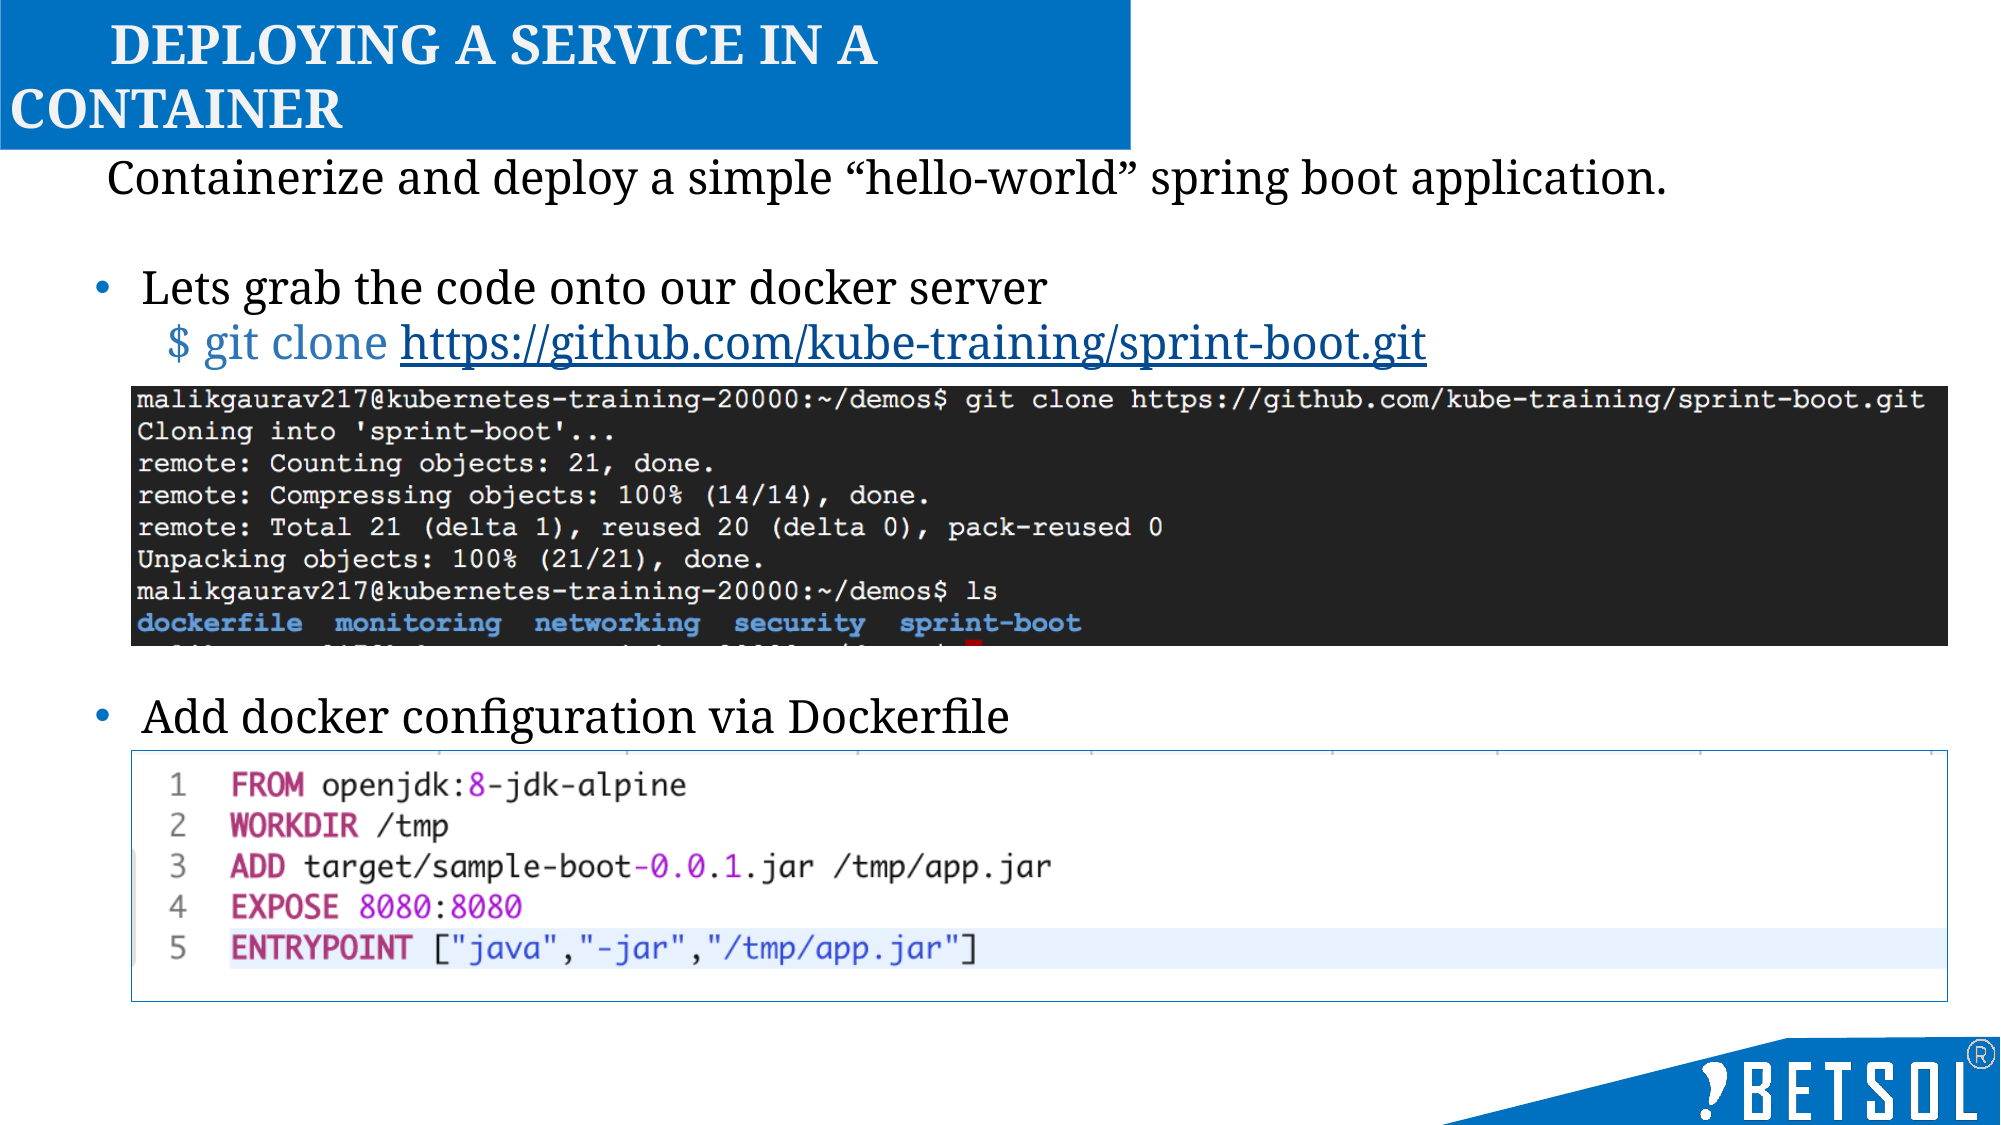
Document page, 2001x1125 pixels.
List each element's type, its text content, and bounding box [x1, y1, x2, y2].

text_box Deploying a service in a container [0, 0, 1131, 150]
text_box Containerize and deploy a simple “hello-world” spring boot application. Lets grab the code onto our docker server $ git clone https://github.com/kube-training/sprint-boot.git [86, 141, 1915, 384]
text_box Add docker configuration via Dockerfile [86, 679, 1865, 750]
text_box [1441, 1061, 1694, 1125]
picture [131, 386, 1948, 646]
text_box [1694, 1036, 2000, 1125]
picture [131, 750, 1948, 1002]
